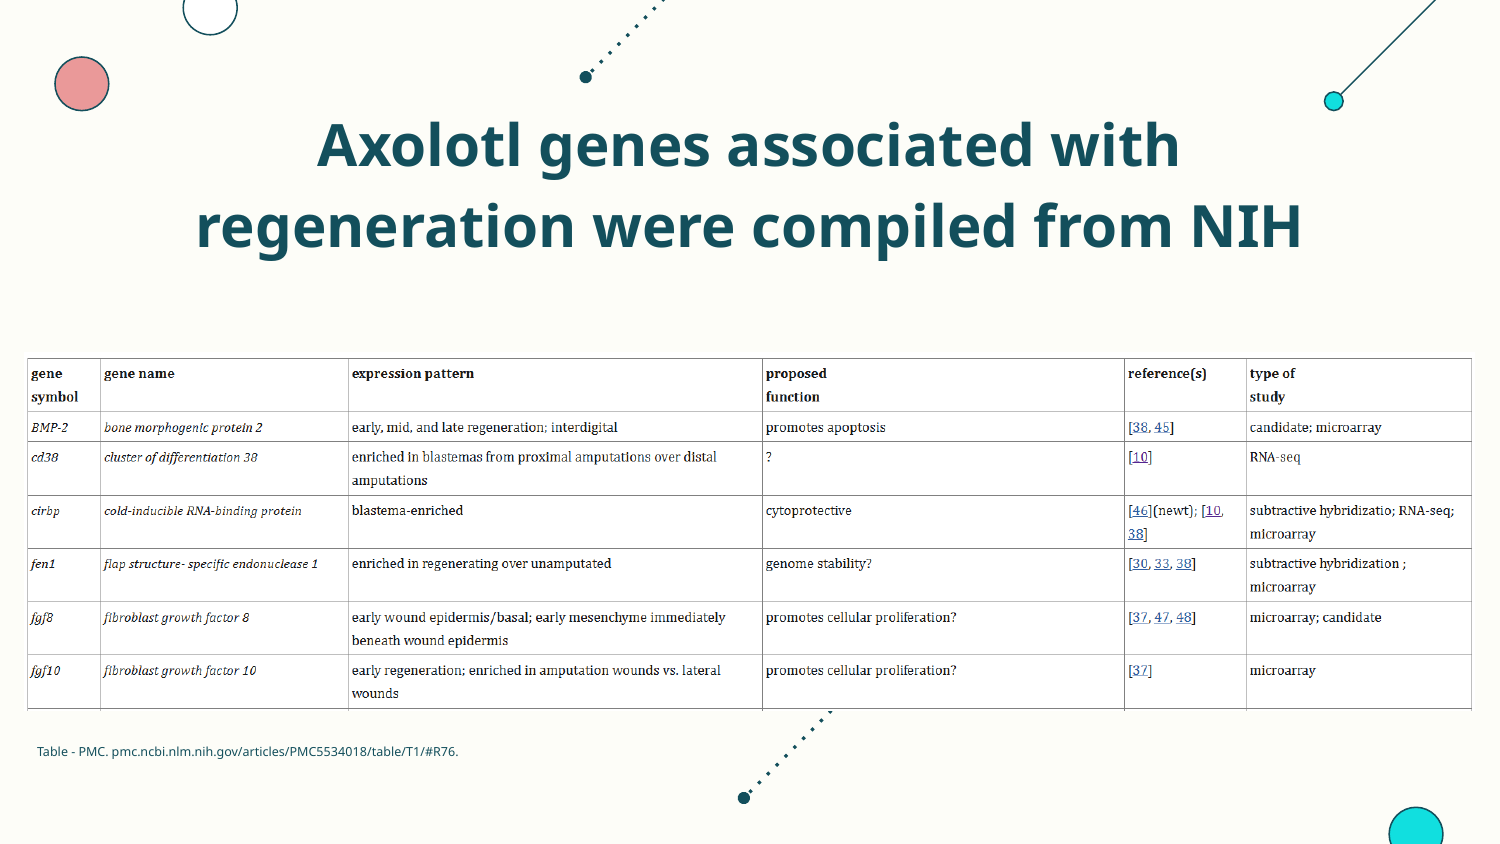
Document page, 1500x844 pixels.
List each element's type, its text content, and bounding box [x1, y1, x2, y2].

text_box Table - PMC. pmc.ncbi.nlm.nih.gov/articles/PMC5534018/table/T1/#R76. [22, 731, 1454, 756]
title Axolotl genes associated with regeneration were compiled from NIH [159, 129, 1341, 228]
picture [24, 352, 1476, 711]
